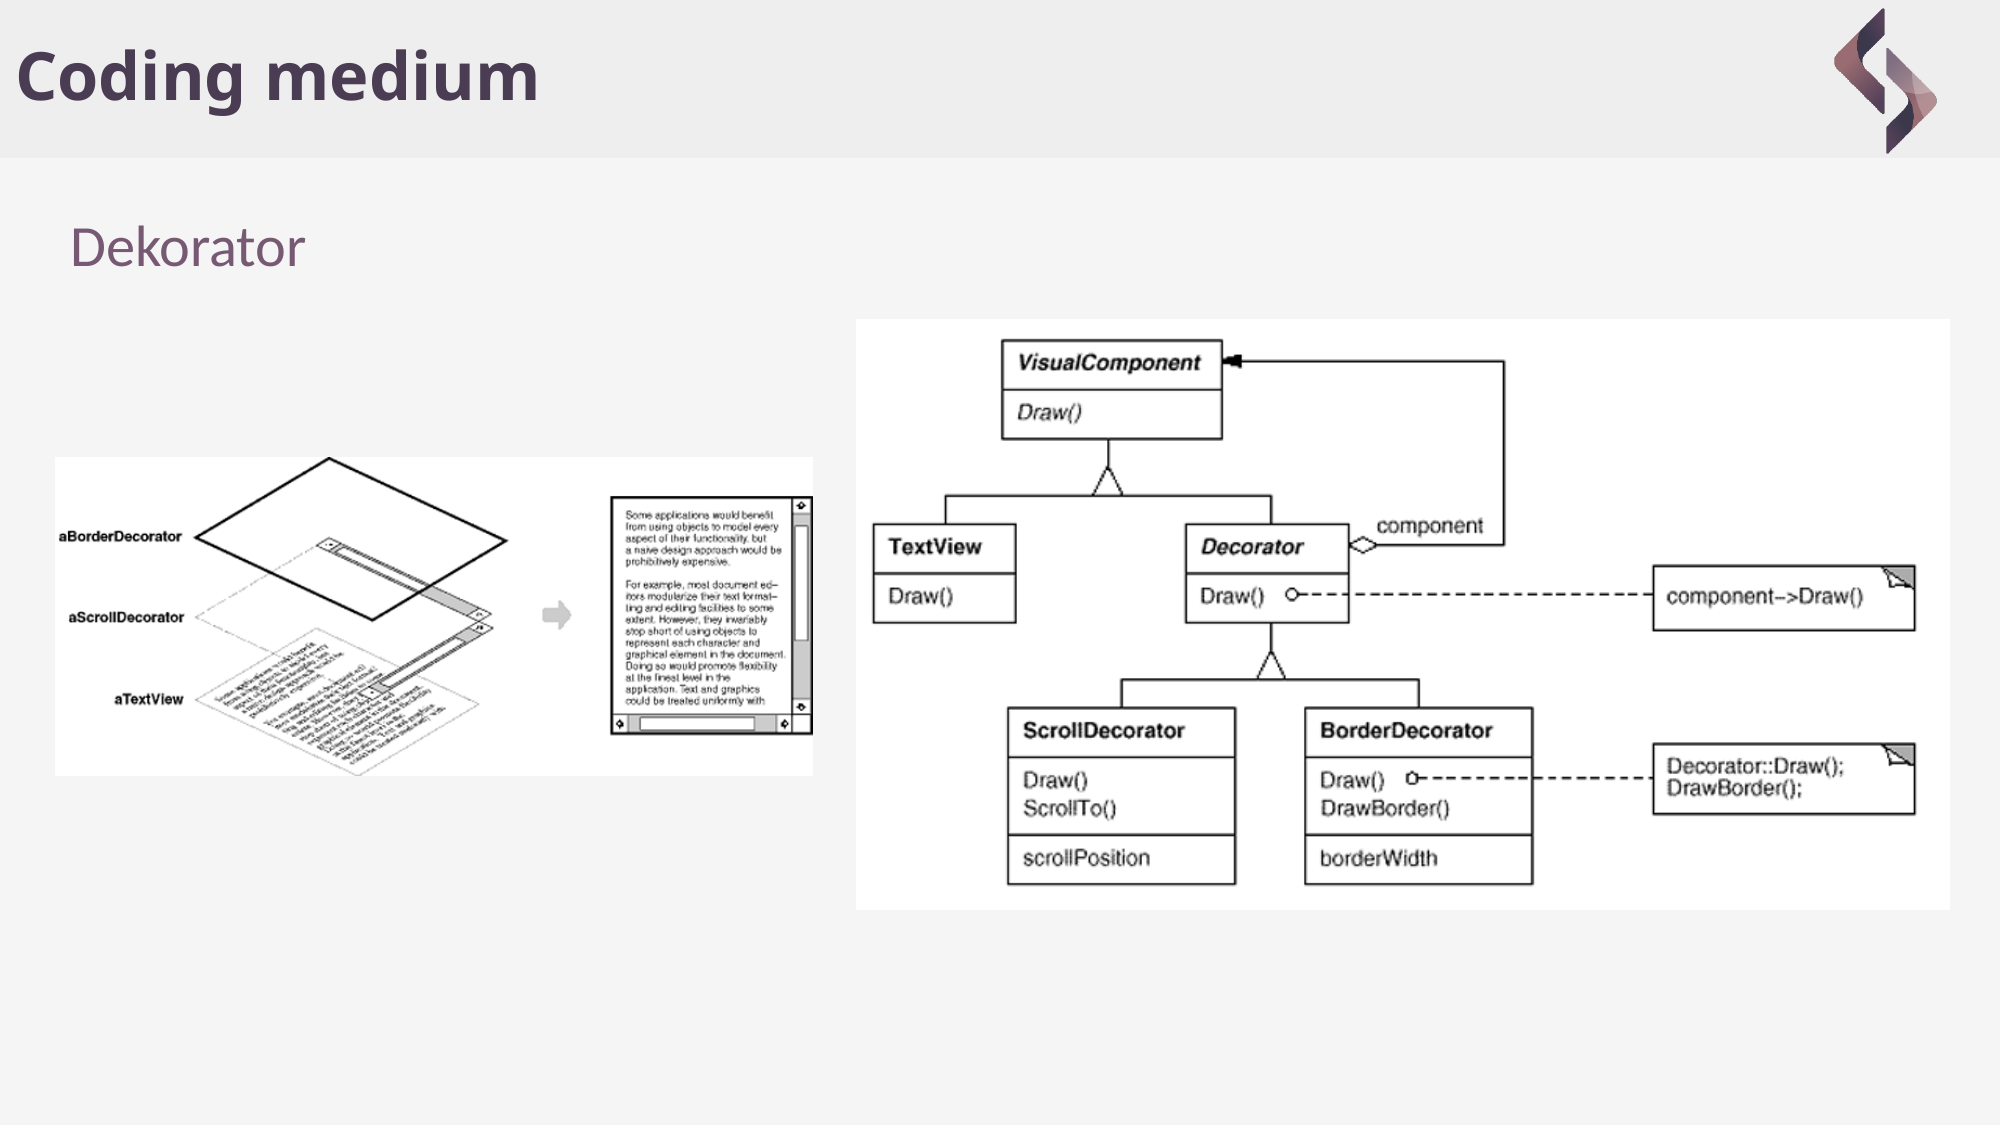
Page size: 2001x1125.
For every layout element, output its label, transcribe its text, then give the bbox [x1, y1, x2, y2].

picture [1787, 0, 2001, 166]
list Dekorator [55, 208, 1486, 292]
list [55, 457, 813, 776]
picture [856, 319, 1950, 911]
title Coding medium [0, 0, 1788, 158]
